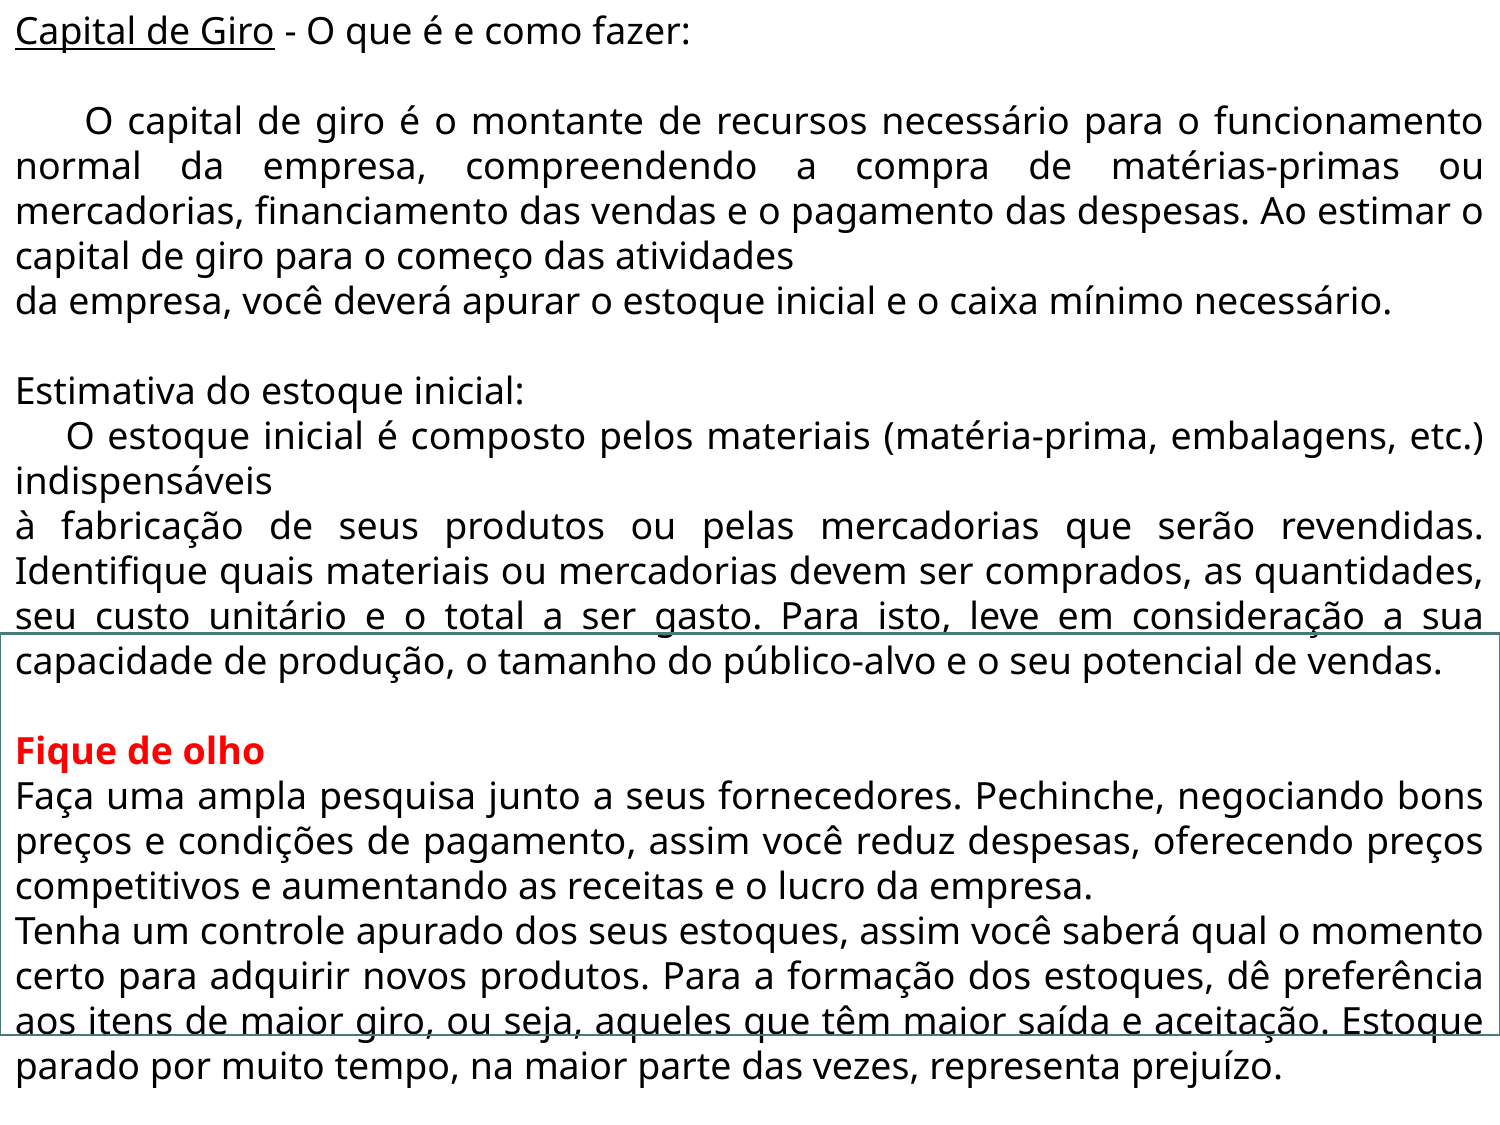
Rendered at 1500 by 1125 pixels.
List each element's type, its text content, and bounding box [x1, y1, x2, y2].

text_box Capital de Giro - O que é e como fazer: O capital de giro é o montante de recursos necessário para o funcionamento normal da empresa, compreendendo a compra de matérias-primas ou mercadorias, financiamento das vendas e o pagamento das despesas. Ao estimar o capital de giro para o começo das atividades da empresa, você deverá apurar o estoque inicial e o caixa mínimo necessário. Estimativa do estoque inicial: O estoque inicial é composto pelos materiais (matéria-prima, embalagens, etc.) indispensáveis à fabricação de seus produtos ou pelas mercadorias que serão revendidas. Identifique quais materiais ou mercadorias devem ser comprados, as quantidades, seu custo unitário e o total a ser gasto. Para isto, leve em consideração a sua capacidade de produção, o tamanho do público-alvo e o seu potencial de vendas. Fique de olho Faça uma ampla pesquisa junto a seus fornecedores. Pechinche, negociando bons preços e condições de pagamento, assim você reduz despesas, oferecendo preços competitivos e aumentando as receitas e o lucro da empresa. Tenha um controle apurado dos seus estoques, assim você saberá qual o momento certo para adquirir novos produtos. Para a formação dos estoques, dê preferência aos itens de maior giro, ou seja, aqueles que têm maior saída e aceitação. Estoque parado por muito tempo, na maior parte das vezes, representa prejuízo. [0, 0, 1500, 632]
text_box [0, 632, 1500, 1036]
text_box Capital de Giro - O que é e como fazer: O capital de giro é o montante de recursos necessário para o funcionamento normal da empresa, compreendendo a compra de matérias-primas ou mercadorias, financiamento das vendas e o pagamento das despesas. Ao estimar o capital de giro para o começo das atividades da empresa, você deverá apurar o estoque inicial e o caixa mínimo necessário. Estimativa do estoque inicial: O estoque inicial é composto pelos materiais (matéria-prima, embalagens, etc.) indispensáveis à fabricação de seus produtos ou pelas mercadorias que serão revendidas. Identifique quais materiais ou mercadorias devem ser comprados, as quantidades, seu custo unitário e o total a ser gasto. Para isto, leve em consideração a sua capacidade de produção, o tamanho do público-alvo e o seu potencial de vendas. Fique de olho Faça uma ampla pesquisa junto a seus fornecedores. Pechinche, negociando bons preços e condições de pagamento, assim você reduz despesas, oferecendo preços competitivos e aumentando as receitas e o lucro da empresa. Tenha um controle apurado dos seus estoques, assim você saberá qual o momento certo para adquirir novos produtos. Para a formação dos estoques, dê preferência aos itens de maior giro, ou seja, aqueles que têm maior saída e aceitação. Estoque parado por muito tempo, na maior parte das vezes, representa prejuízo. [0, 1036, 1500, 1095]
